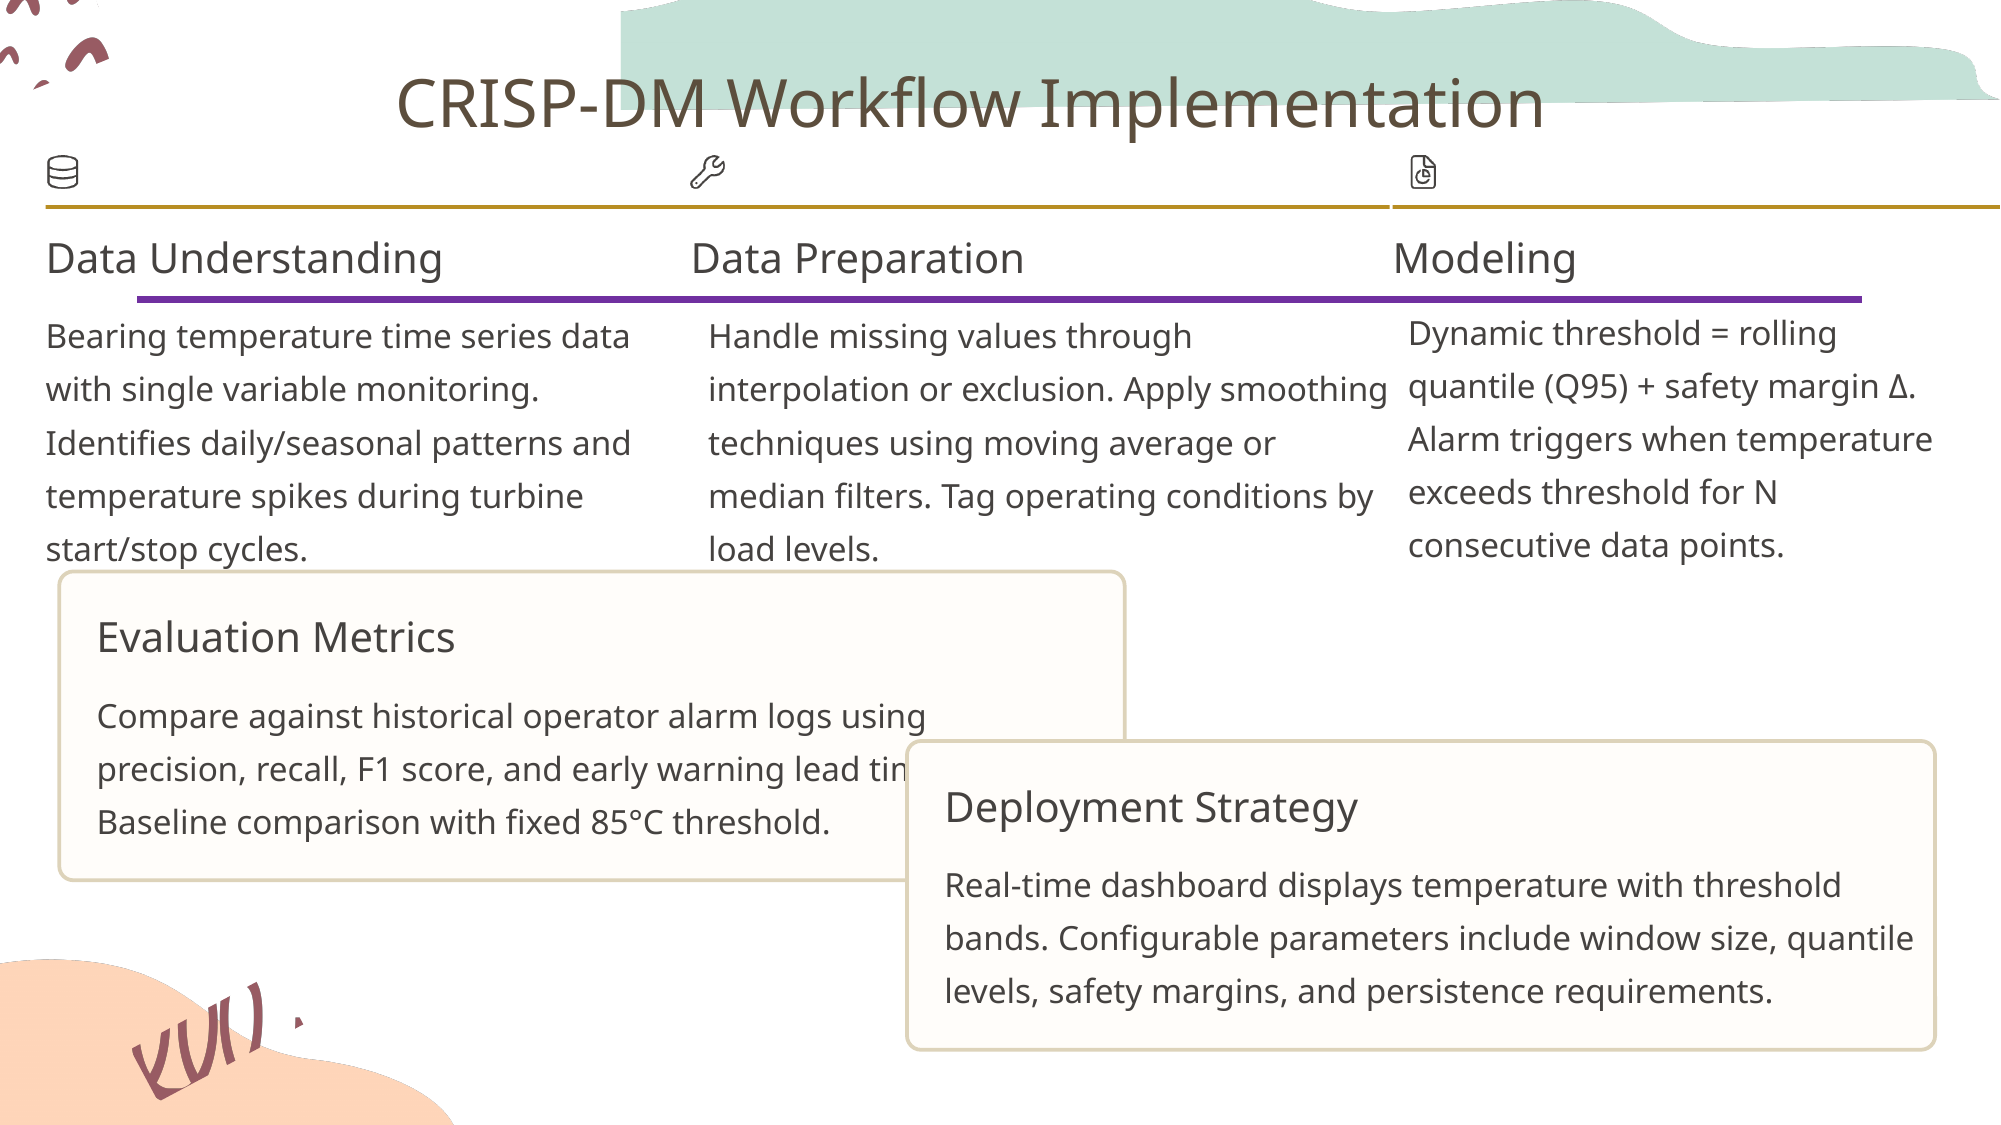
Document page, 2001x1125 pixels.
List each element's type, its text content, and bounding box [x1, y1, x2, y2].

text_box Evaluation Metrics [96, 608, 517, 662]
picture [1406, 151, 1440, 194]
text_box Deployment Strategy [944, 778, 1406, 831]
text_box CRISP-DM Workflow Implementation [395, 36, 2000, 142]
text_box [0, 0, 119, 104]
text_box Handle missing values through interpolation or exclusion. Apply smoothing techniques using moving average or median filters. Tag operating conditions by load levels. [708, 302, 1393, 518]
text_box Dynamic threshold = rolling quantile (Q95) + safety margin Δ. Alarm triggers when temperature exceeds threshold for N consecutive data points. [1407, 298, 1965, 514]
picture [45, 151, 80, 194]
text_box [690, 205, 1390, 209]
text_box Data Understanding [45, 229, 477, 282]
text_box [620, 0, 2000, 36]
text_box Data Preparation [690, 229, 1111, 282]
text_box [906, 740, 1936, 1050]
text_box Real-time dashboard displays temperature with threshold bands. Configurable parameters include window size, quantile levels, safety margins, and persistence requirements. [944, 851, 1936, 1013]
text_box [45, 205, 690, 209]
text_box [130, 971, 304, 1102]
text_box Compare against historical operator alarm logs using precision, recall, F1 score, and early warning lead time. Baseline comparison with fixed 85°C threshold. [96, 681, 1088, 843]
text_box [0, 948, 542, 1125]
text_box [1392, 205, 2000, 209]
text_box Bearing temperature time series data with single variable monitoring. Identifies daily/seasonal patterns and temperature spikes during turbine start/stop cycles. [45, 302, 678, 518]
text_box Modeling [1392, 229, 1813, 282]
text_box [59, 571, 1125, 881]
picture [690, 151, 725, 194]
